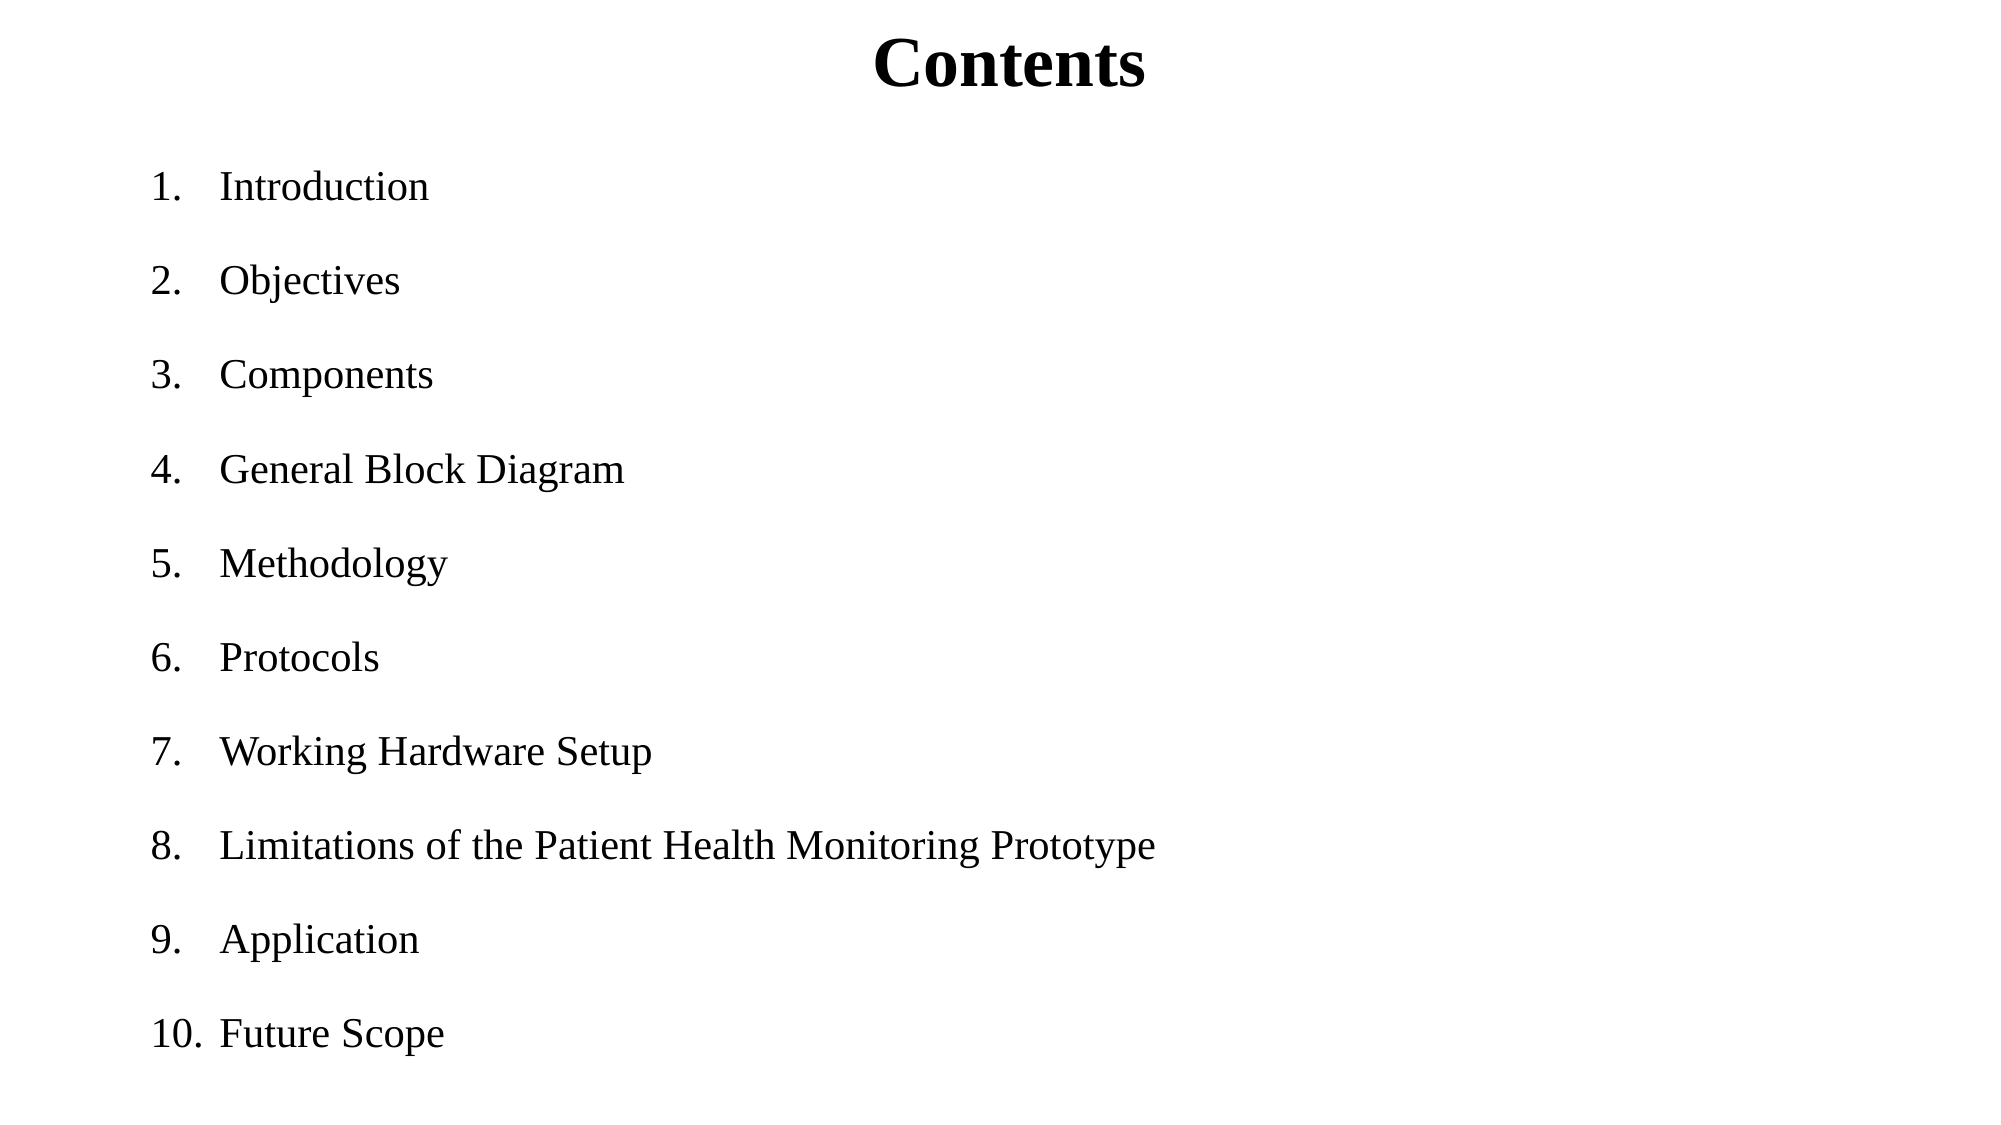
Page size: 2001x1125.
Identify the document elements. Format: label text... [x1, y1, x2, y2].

title Contents [249, 17, 1769, 110]
subtitle Introduction Objectives Components General Block Diagram Methodology Protocols Working Hardware Setup Limitations of the Patient Health Monitoring Prototype Application Future Scope [135, 125, 1750, 1065]
